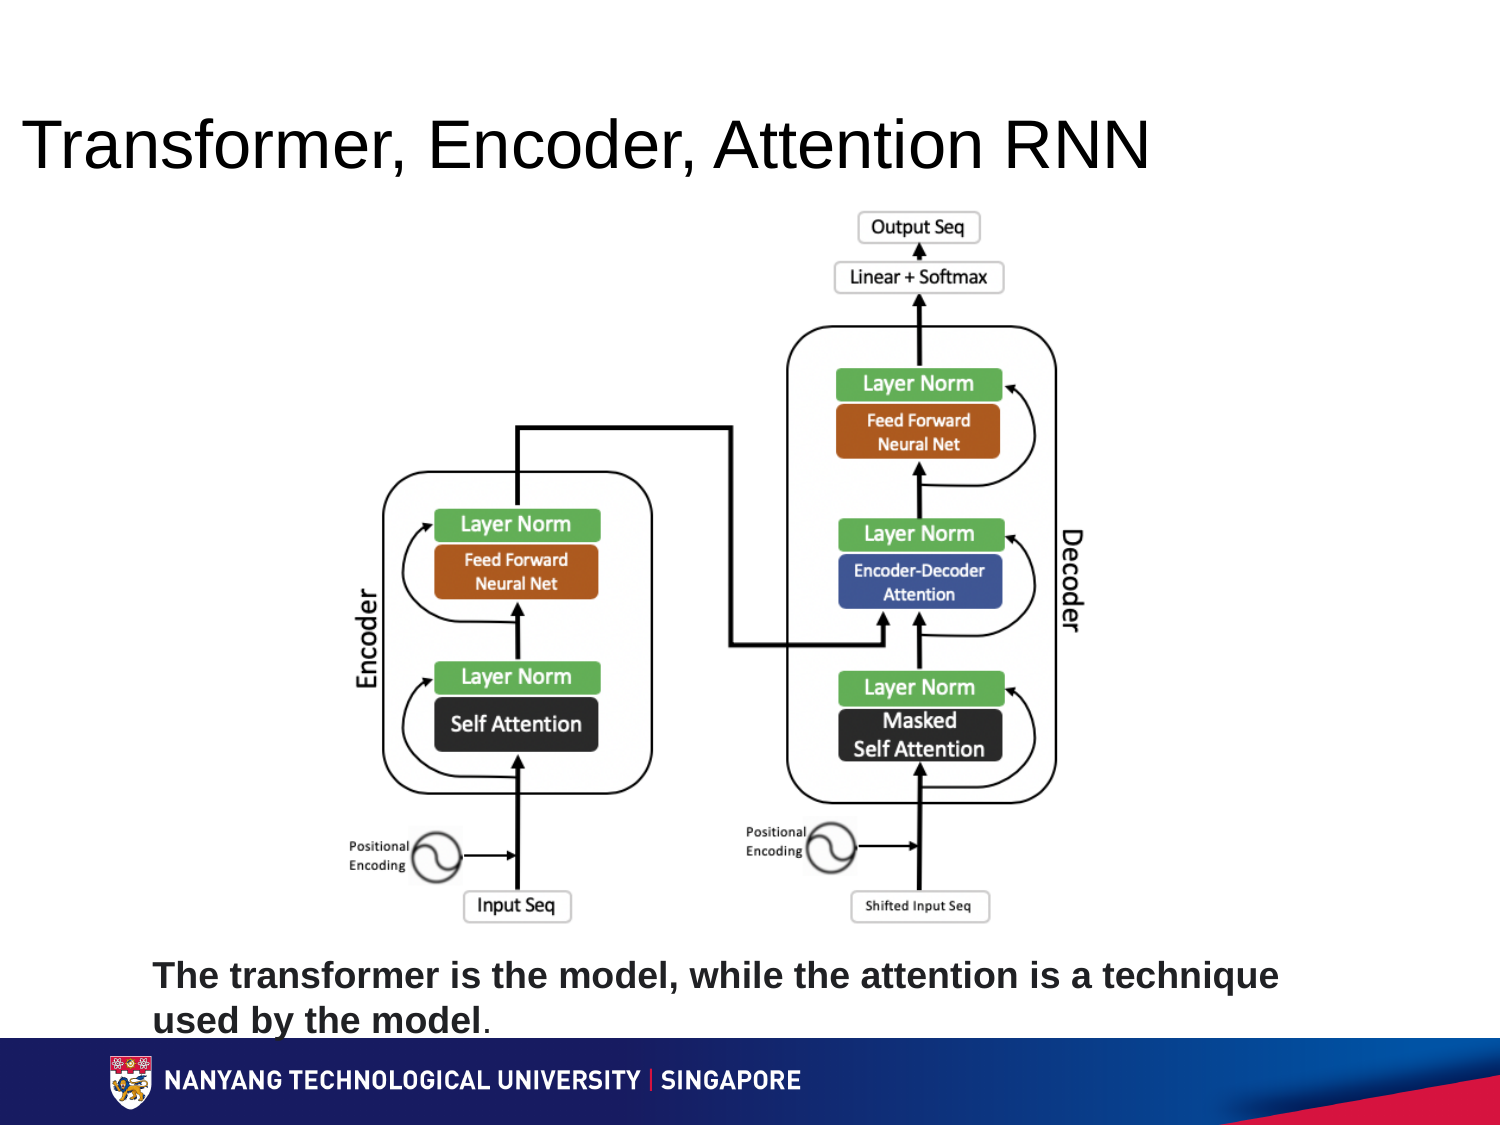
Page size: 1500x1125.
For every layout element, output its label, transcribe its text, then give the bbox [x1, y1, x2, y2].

title Transformer, Encoder, Attention RNN [6, 0, 1265, 283]
picture [0, 1038, 1500, 1125]
picture [337, 199, 1101, 945]
text_box The transformer is the model, while the attention is a technique used by the model. [137, 943, 1340, 1049]
